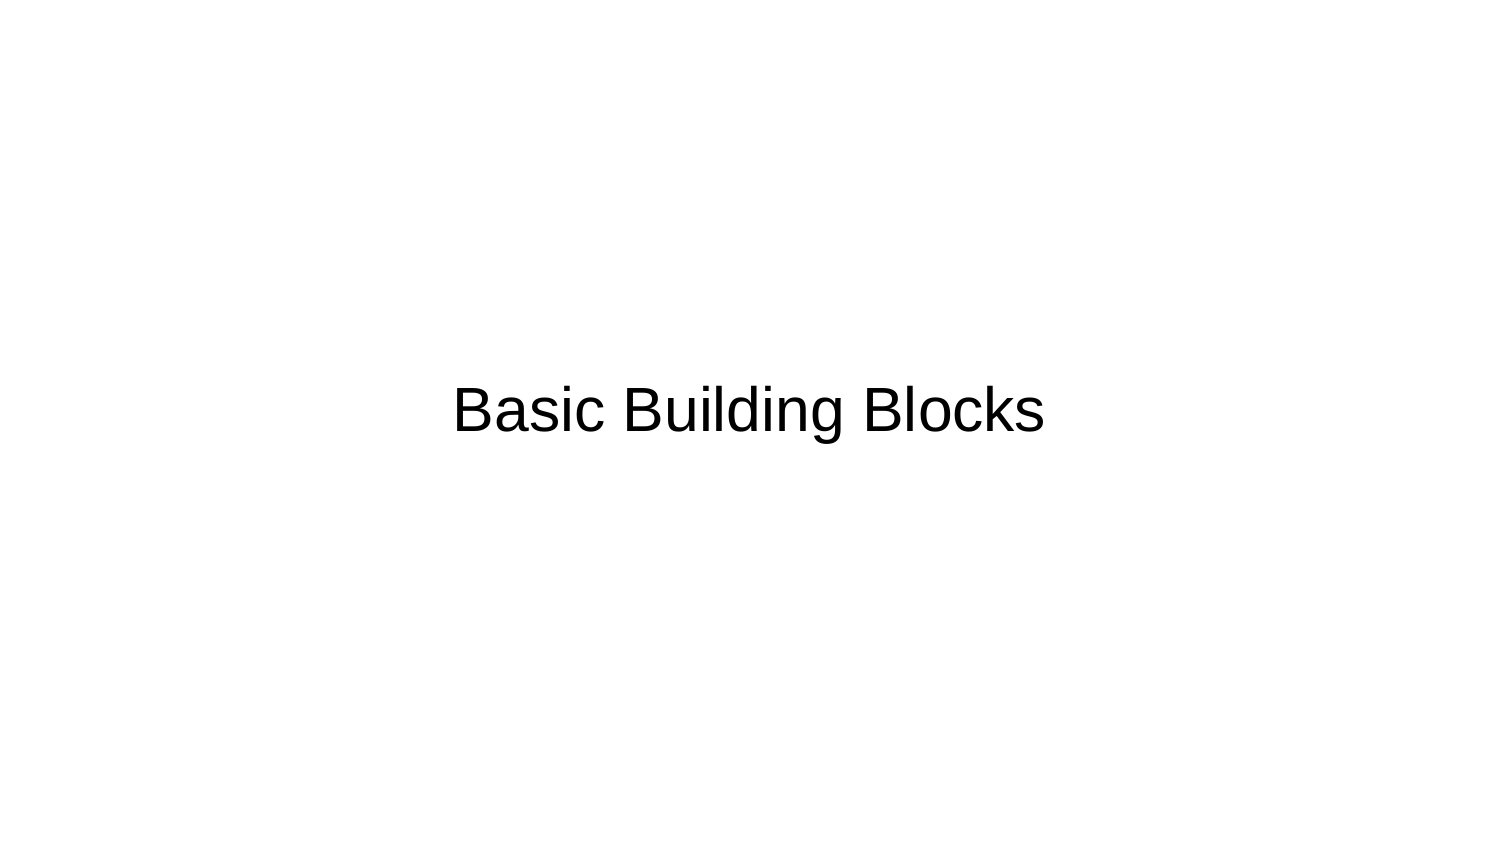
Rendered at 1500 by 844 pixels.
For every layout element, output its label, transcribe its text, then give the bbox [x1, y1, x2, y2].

title Basic Building Blocks [51, 122, 1449, 459]
